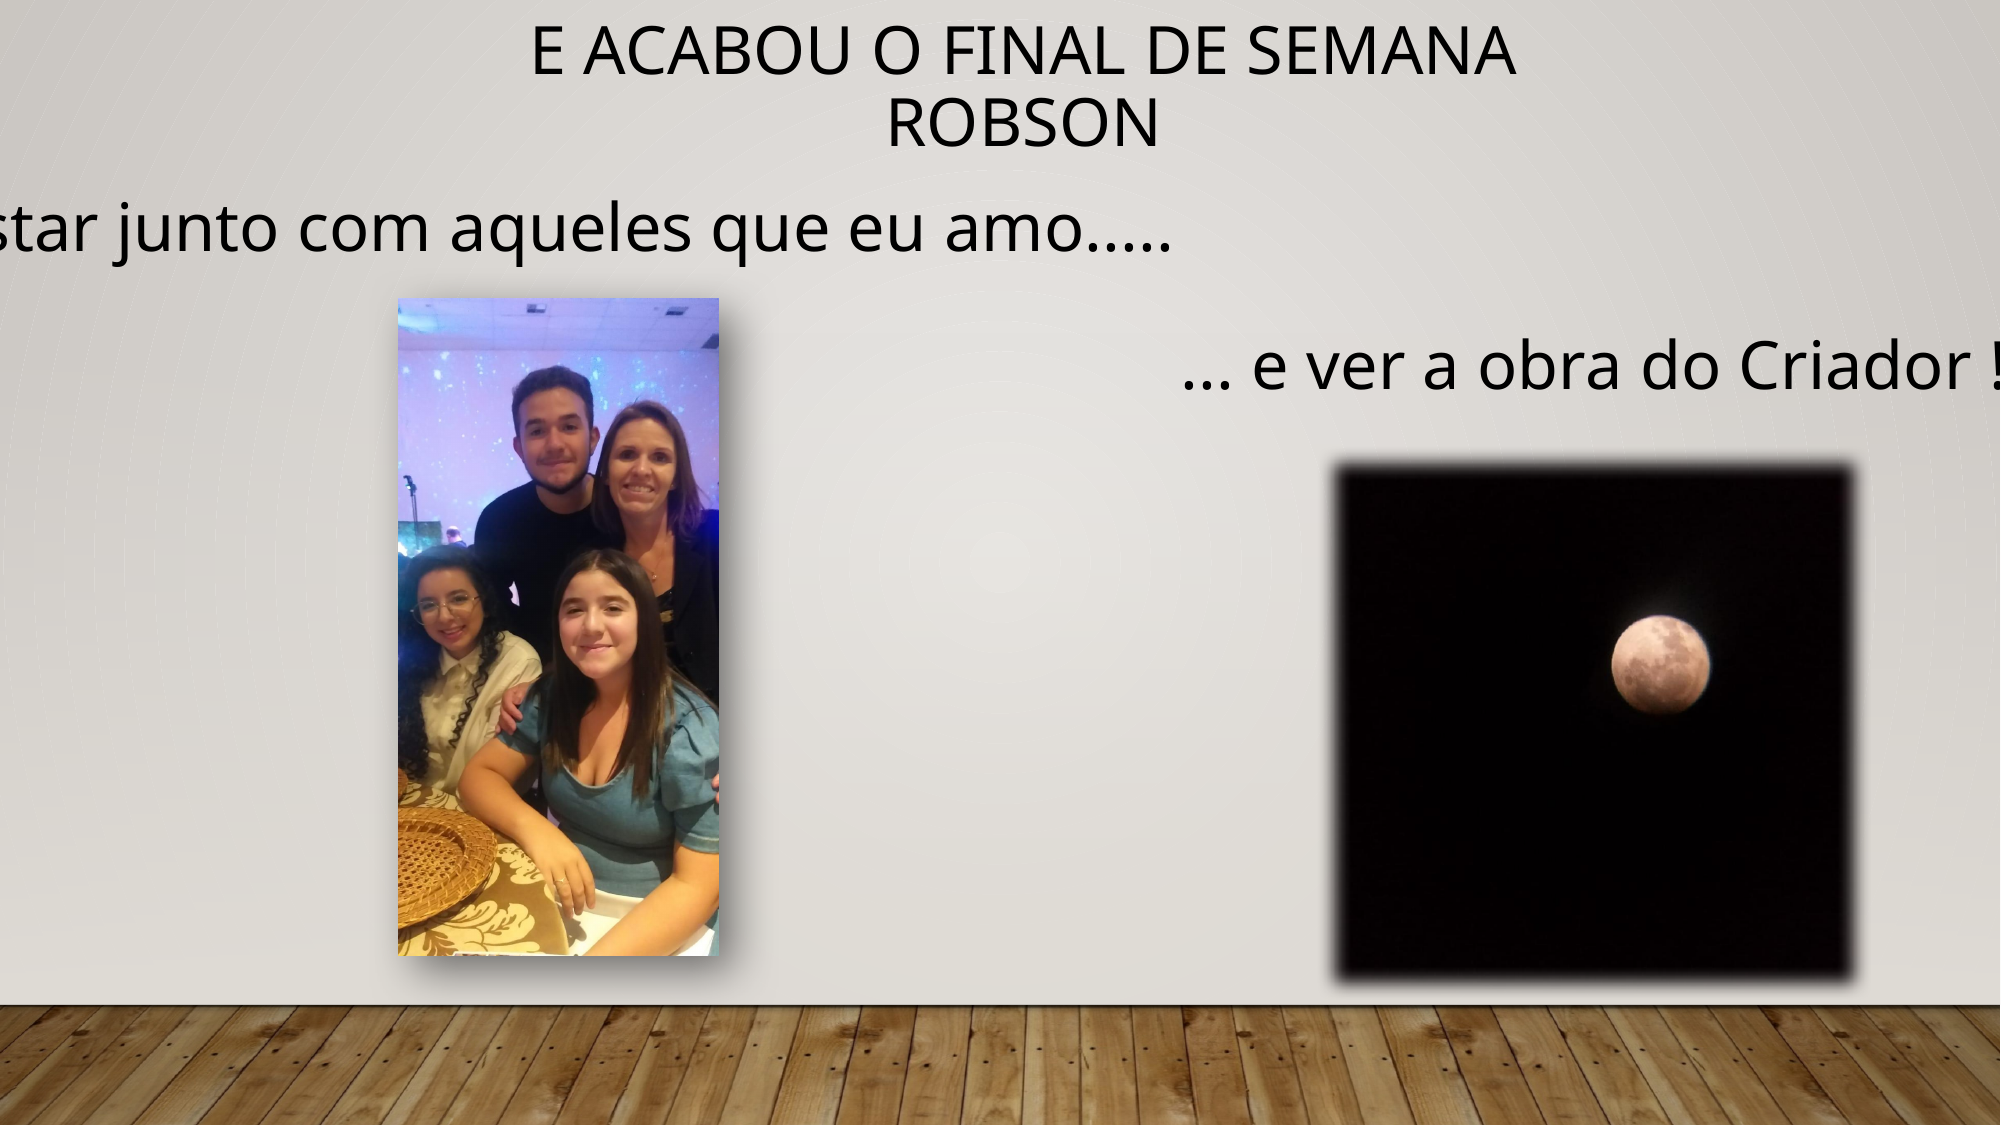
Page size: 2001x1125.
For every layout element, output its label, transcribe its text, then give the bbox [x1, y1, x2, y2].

picture [398, 298, 719, 957]
text_box E acabou o final de semana Robson [411, 9, 1637, 106]
text_box ... e ver a obra do Criador ! [1165, 315, 2000, 411]
picture [1316, 445, 1873, 1002]
text_box Estar junto com aqueles que eu amo..... [0, 177, 1191, 272]
picture [0, 1005, 2000, 1125]
